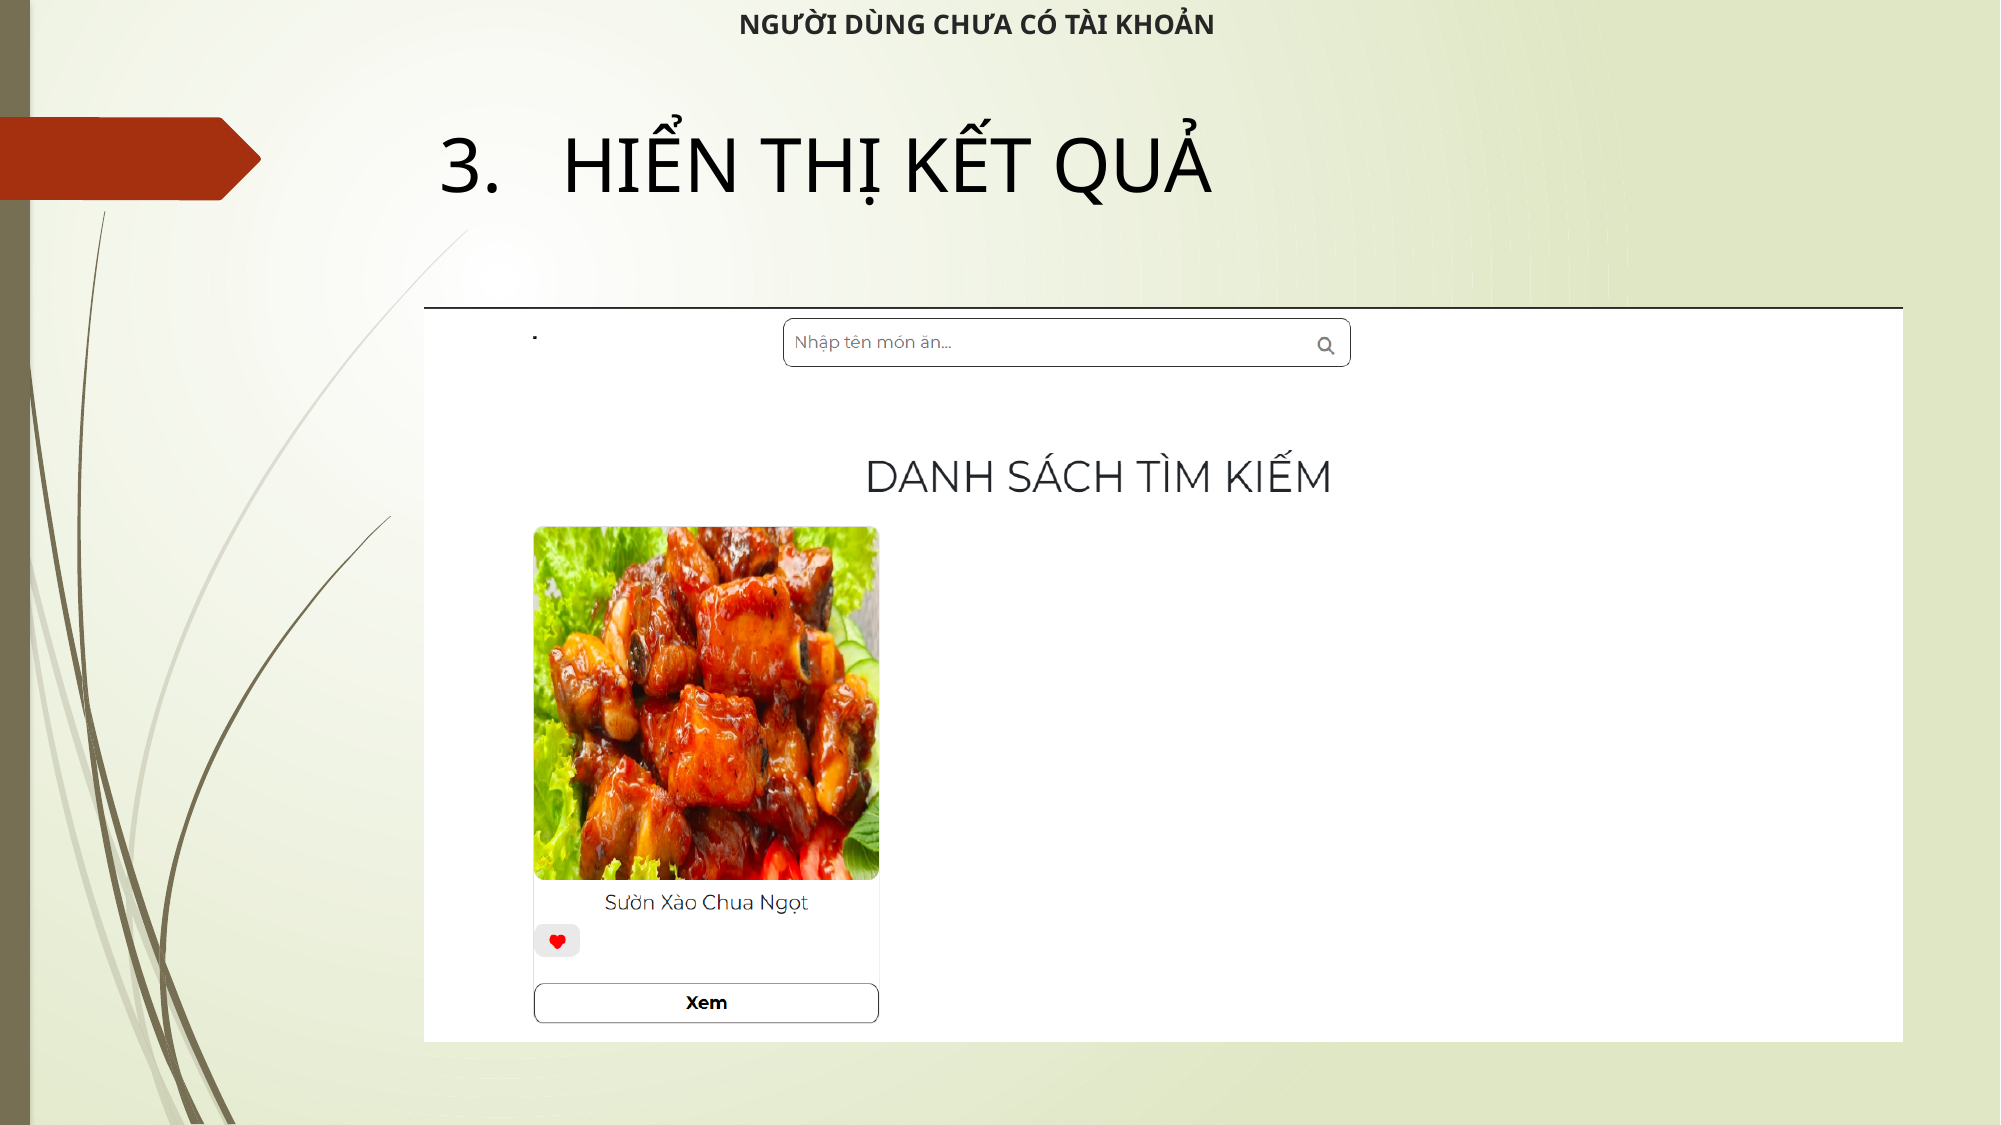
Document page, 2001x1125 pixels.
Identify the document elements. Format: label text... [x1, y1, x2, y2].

title NGƯỜI DÙNG CHƯA CÓ TÀI KHOẢN [723, 0, 1248, 68]
text_box HIỂN THỊ KẾT QUẢ [424, 110, 1922, 215]
picture [424, 307, 1903, 1043]
